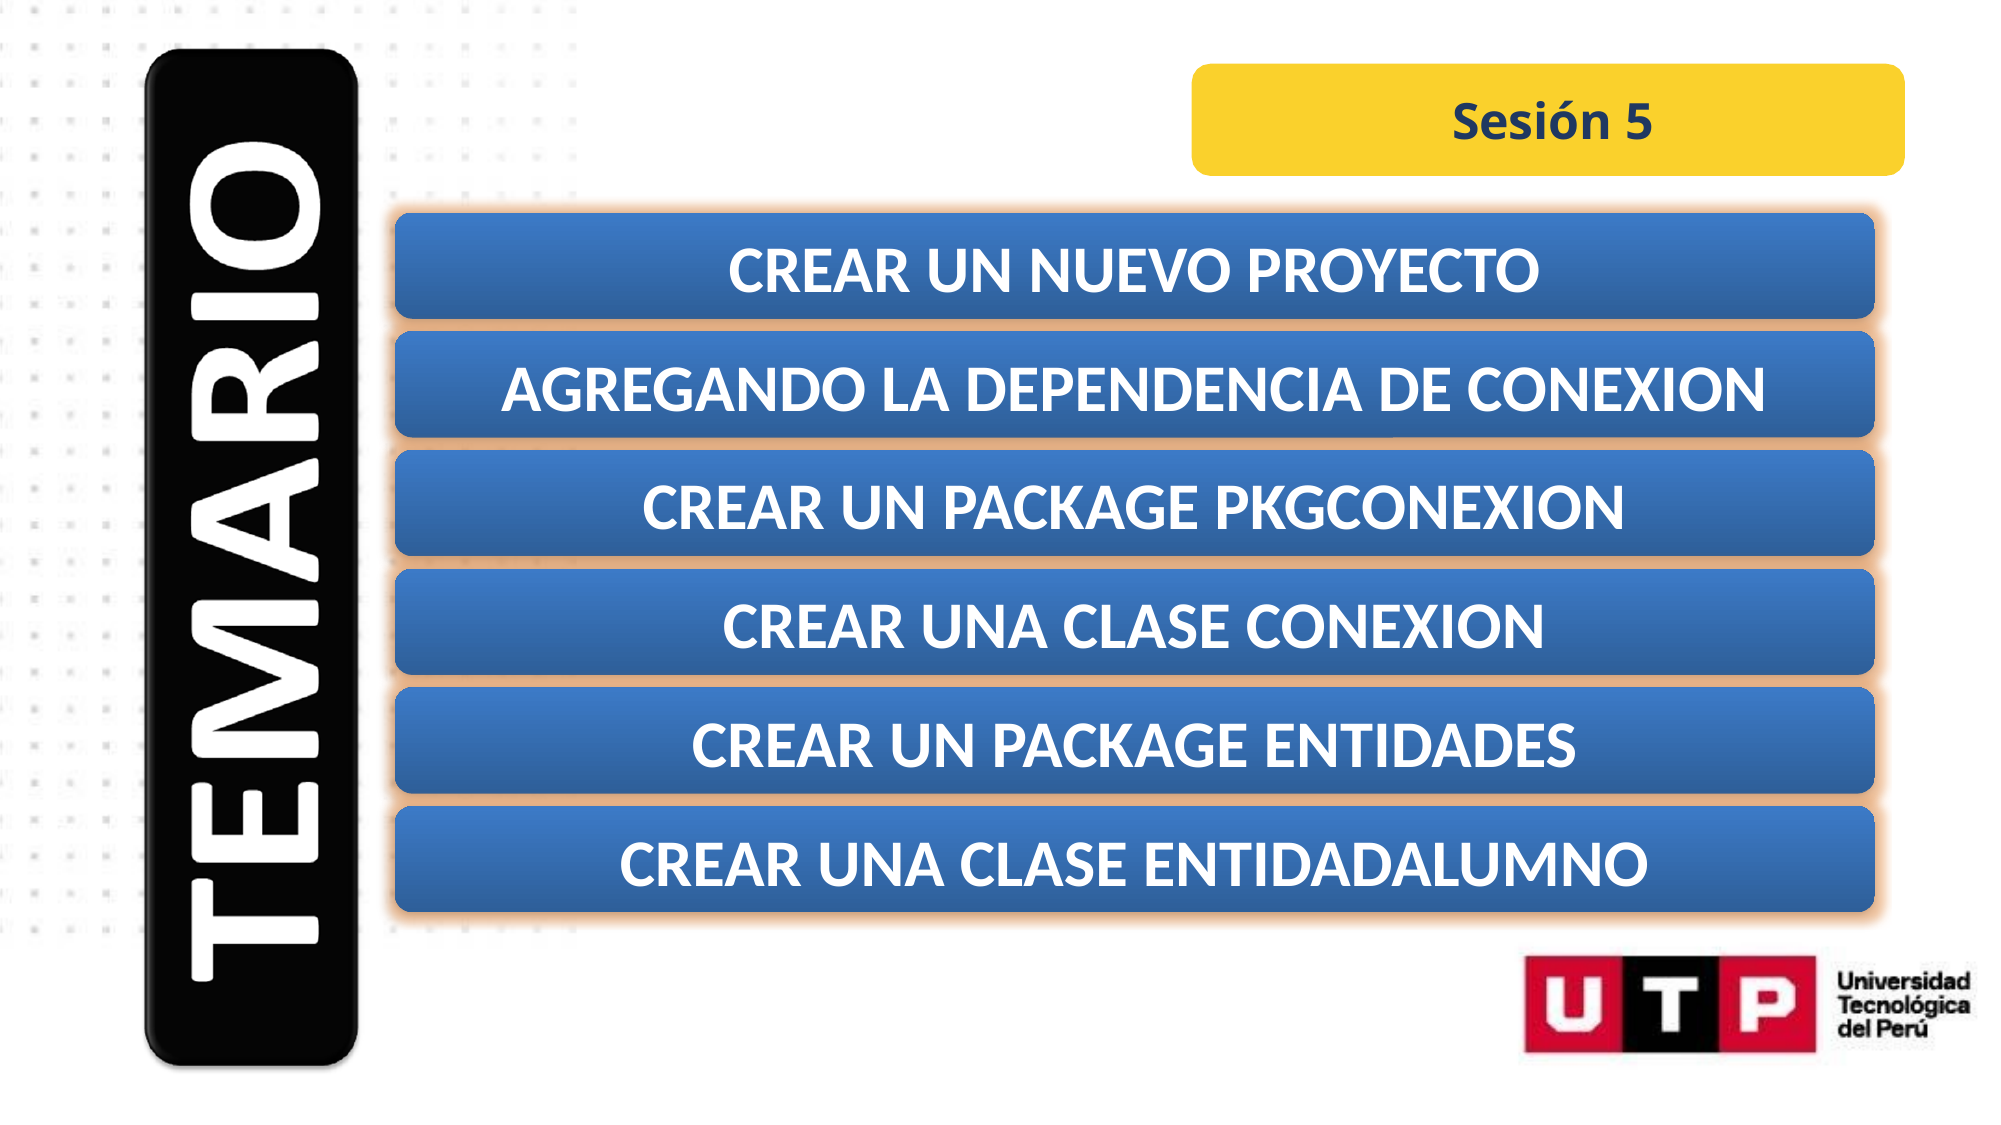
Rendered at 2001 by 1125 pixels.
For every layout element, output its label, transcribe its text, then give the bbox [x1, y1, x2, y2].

text_box CREAR UNA CLASE ENTIDADALUMNO [504, 806, 1875, 913]
picture [1439, 899, 1978, 1125]
text_box CREAR UN NUEVO PROYECTO [504, 212, 1875, 317]
text_box CREAR UN PACKAGE PKGCONEXION [504, 450, 1875, 554]
picture [0, 0, 588, 1125]
text_box [1191, 63, 1905, 176]
text_box CREAR UNA CLASE CONEXION [504, 568, 1875, 673]
text_box Sesión 5 [1449, 87, 1663, 150]
text_box AGREGANDO LA DEPENDENCIA DE CONEXION [504, 331, 1875, 436]
text_box CREAR UN PACKAGE ENTIDADES [504, 687, 1875, 792]
